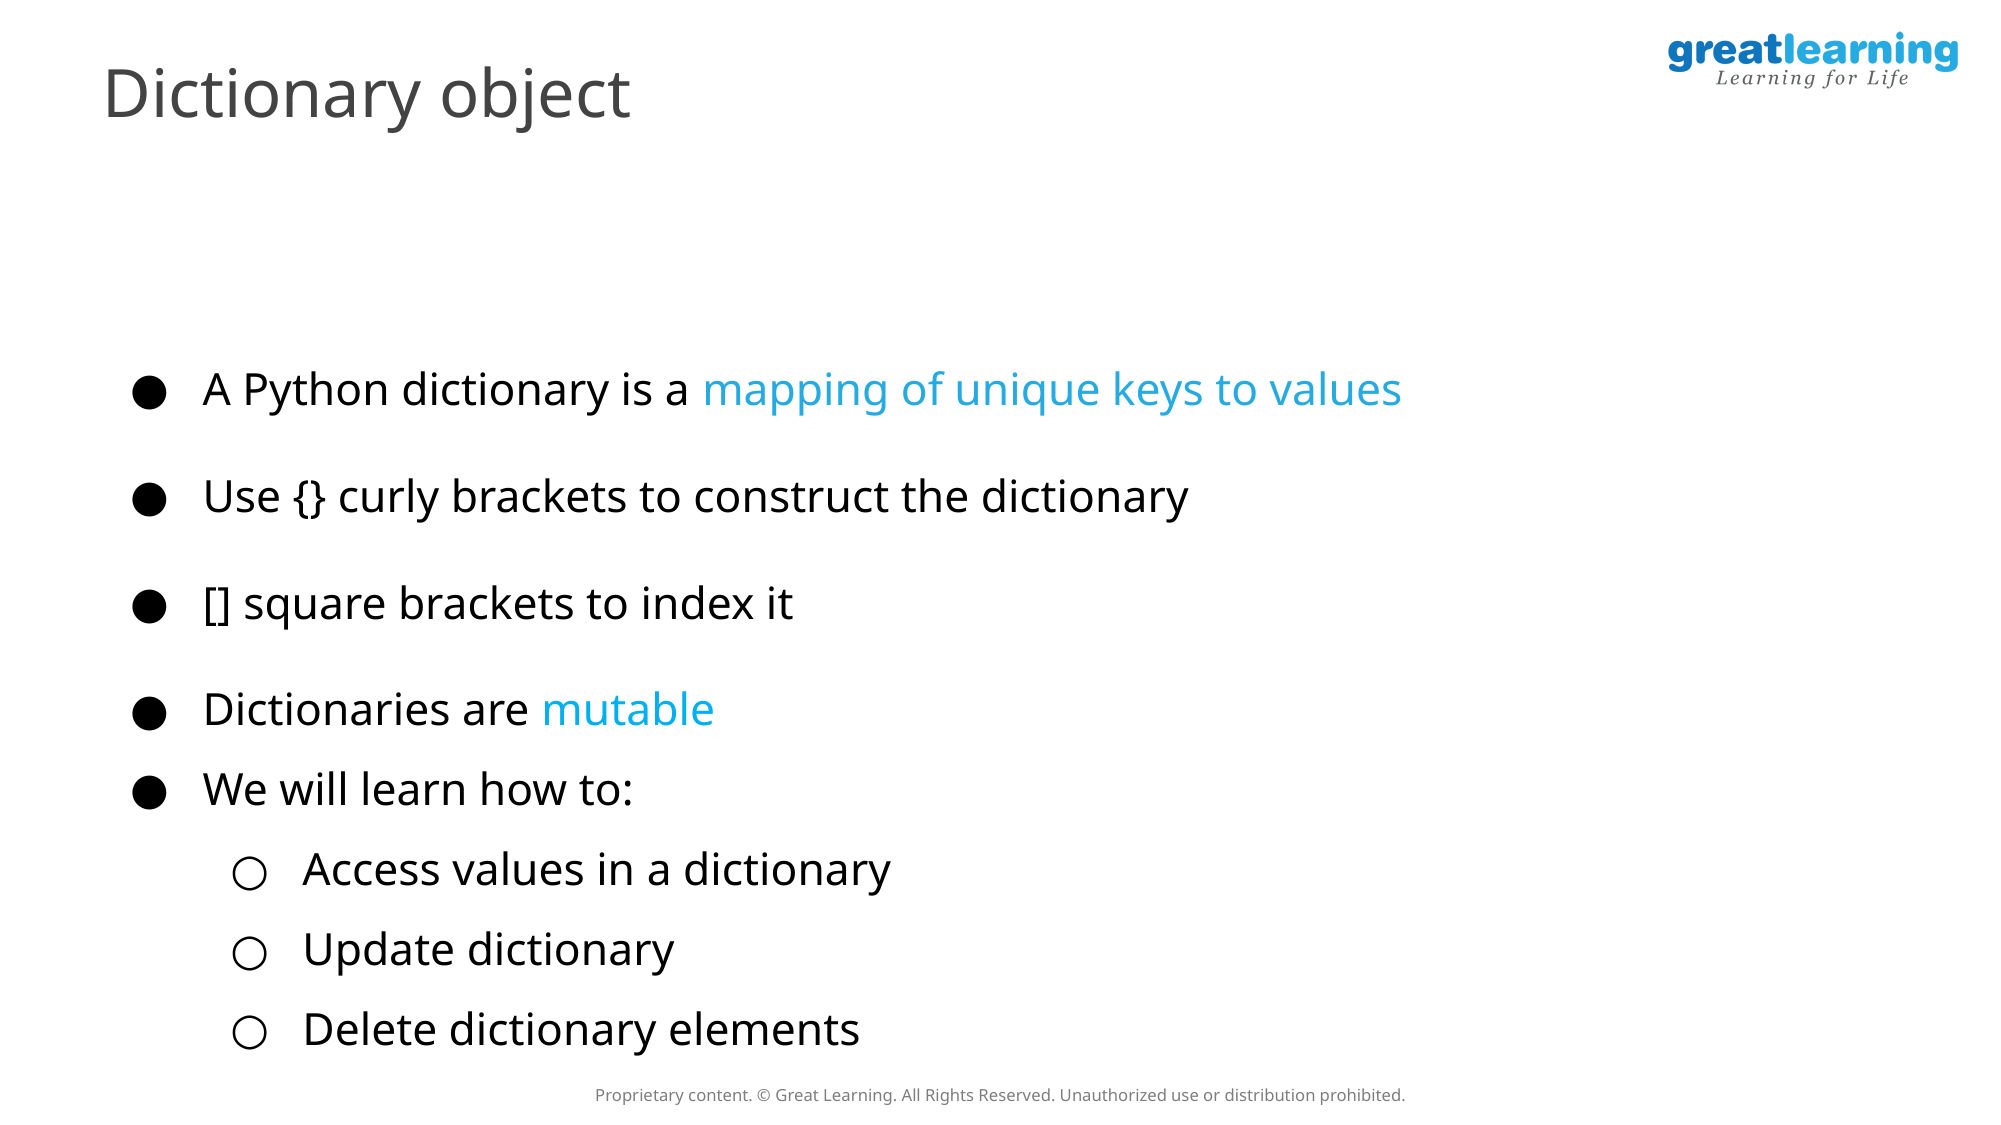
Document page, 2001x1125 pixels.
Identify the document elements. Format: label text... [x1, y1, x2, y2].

picture [1713, 31, 1958, 89]
text_box A Python dictionary is a mapping of unique keys to values Use {} curly brackets to construct the dictionary [] square brackets to index it Dictionaries are mutable We will learn how to: Access values in a dictionary Update dictionary Delete dictionary elements [82, 287, 1918, 1061]
text_box Dictionary object [82, 30, 1713, 147]
